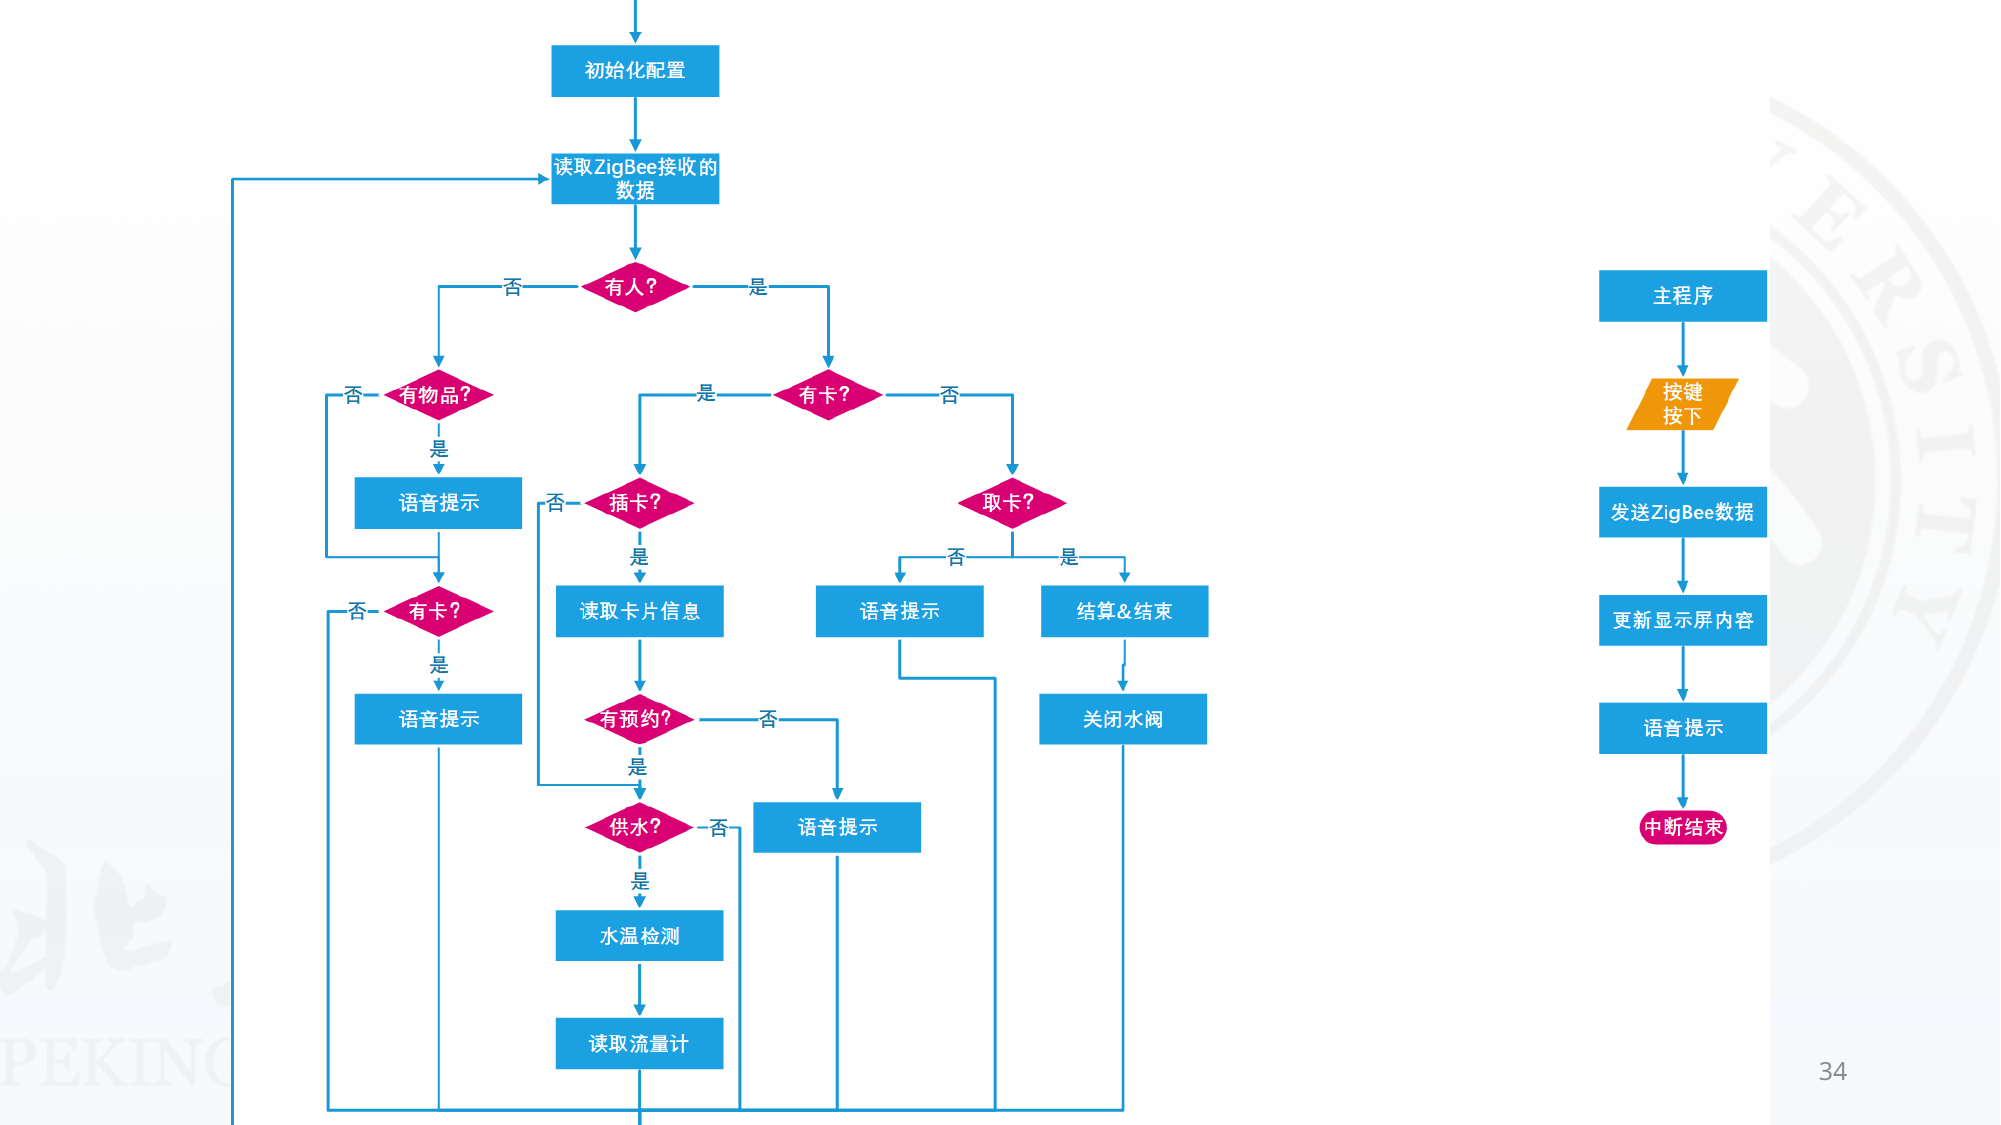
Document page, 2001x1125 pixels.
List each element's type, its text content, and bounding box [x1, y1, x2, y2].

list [230, 0, 1770, 1125]
slide_number 34 [1770, 1042, 1863, 1103]
